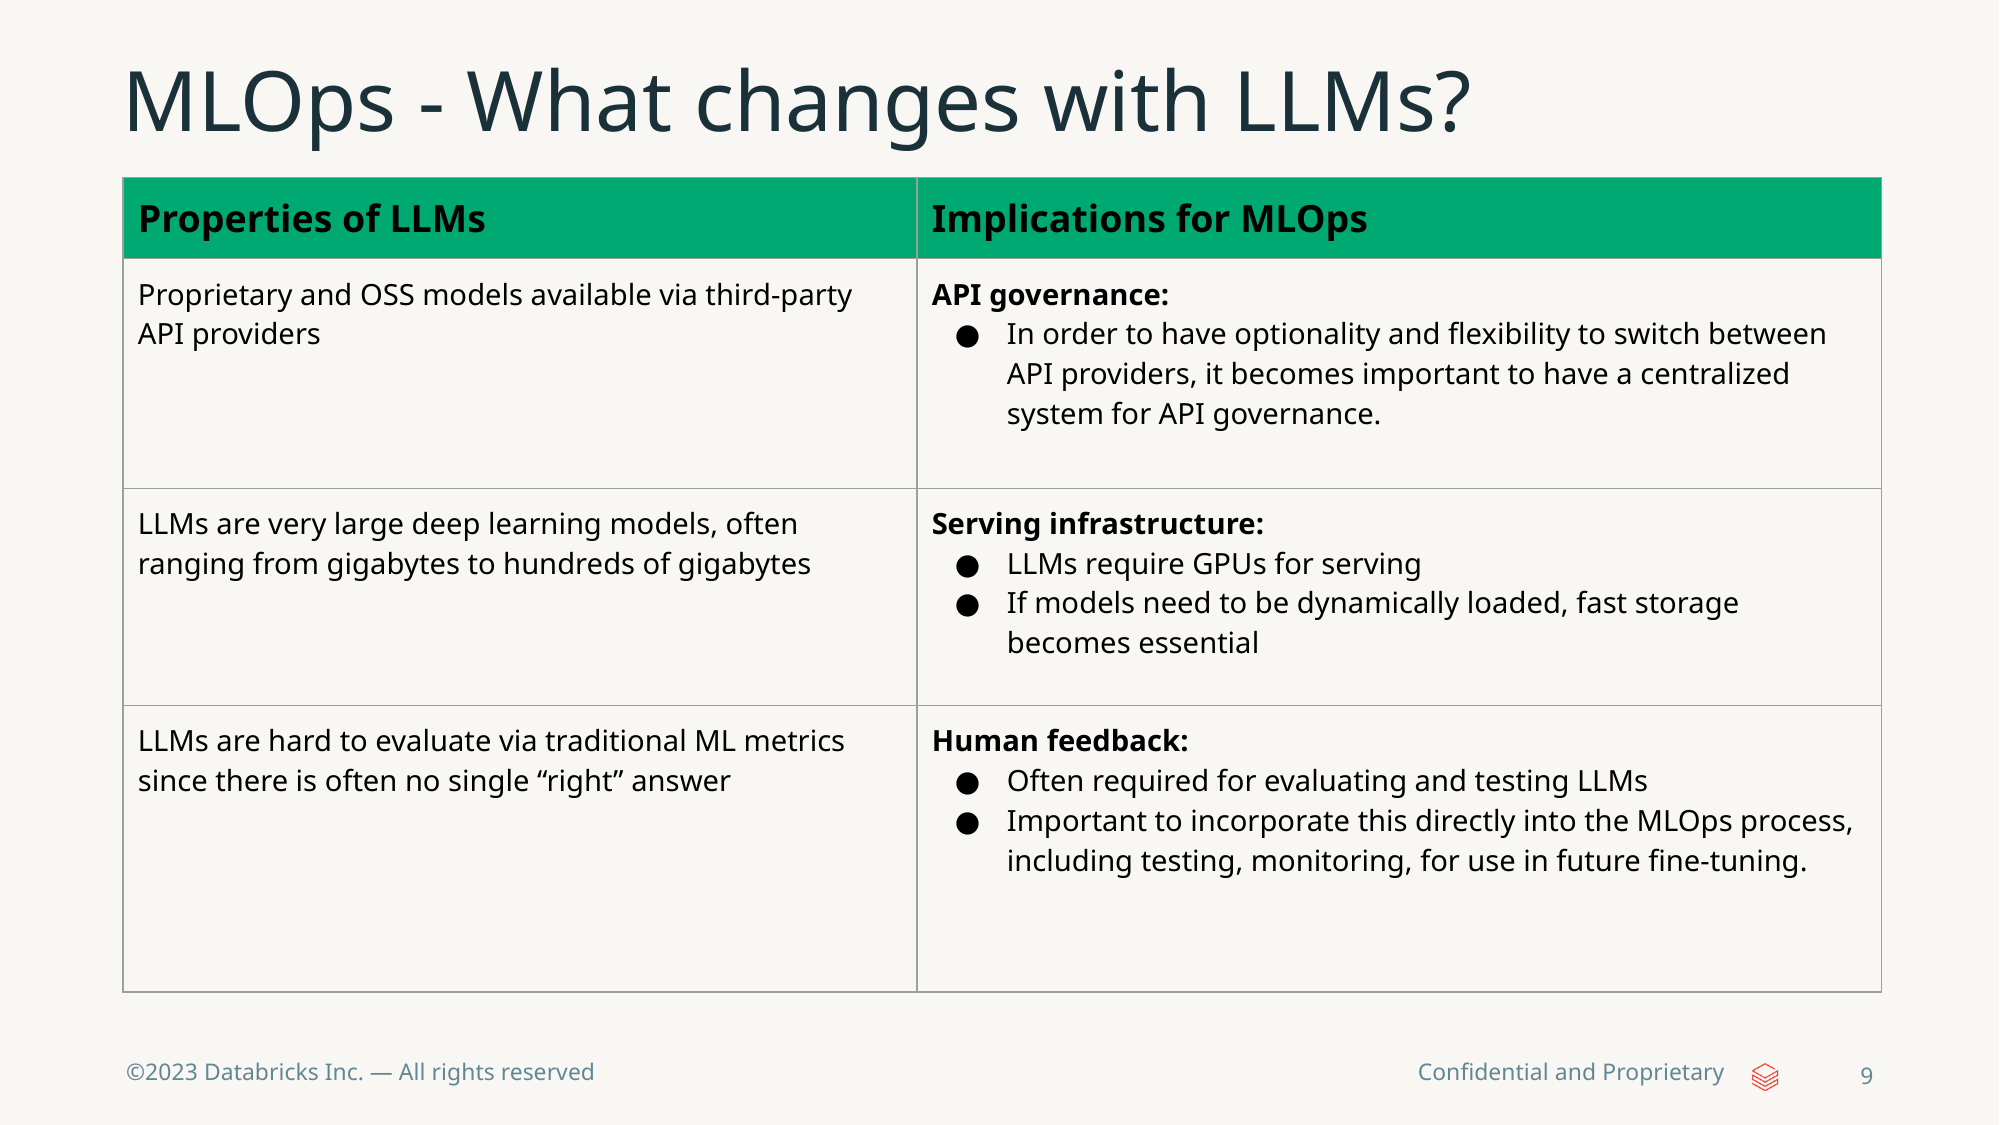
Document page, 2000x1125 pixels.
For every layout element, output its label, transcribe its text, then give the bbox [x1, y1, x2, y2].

table_cell LLMs are very large deep learning models, often ranging from gigabytes to hundreds of gigabytes [124, 489, 916, 705]
table_cell Serving infrastructure: LLMs require GPUs for serving If models need to be dynamically loaded, fast storage becomes essential [918, 489, 1881, 705]
table_cell Human feedback: Often required for evaluating and testing LLMs Important to incorporate this directly into the MLOps process, including testing, monitoring, for use in future fine-tuning. [918, 706, 1881, 991]
table_header Properties of LLMs [124, 178, 916, 258]
title MLOps - What changes with LLMs? [122, 37, 1872, 171]
picture [1749, 1061, 1781, 1093]
table_cell LLMs are hard to evaluate via traditional ML metrics since there is often no single “right” answer [124, 706, 916, 991]
table_cell API governance: In order to have optionality and flexibility to switch between API providers, it becomes important to have a centralized system for API governance. [918, 259, 1881, 488]
slide_number ‹#› [1820, 1061, 1874, 1093]
table_header Implications for MLOps [918, 178, 1881, 258]
table_cell Proprietary and OSS models available via third-party API providers [124, 259, 916, 488]
